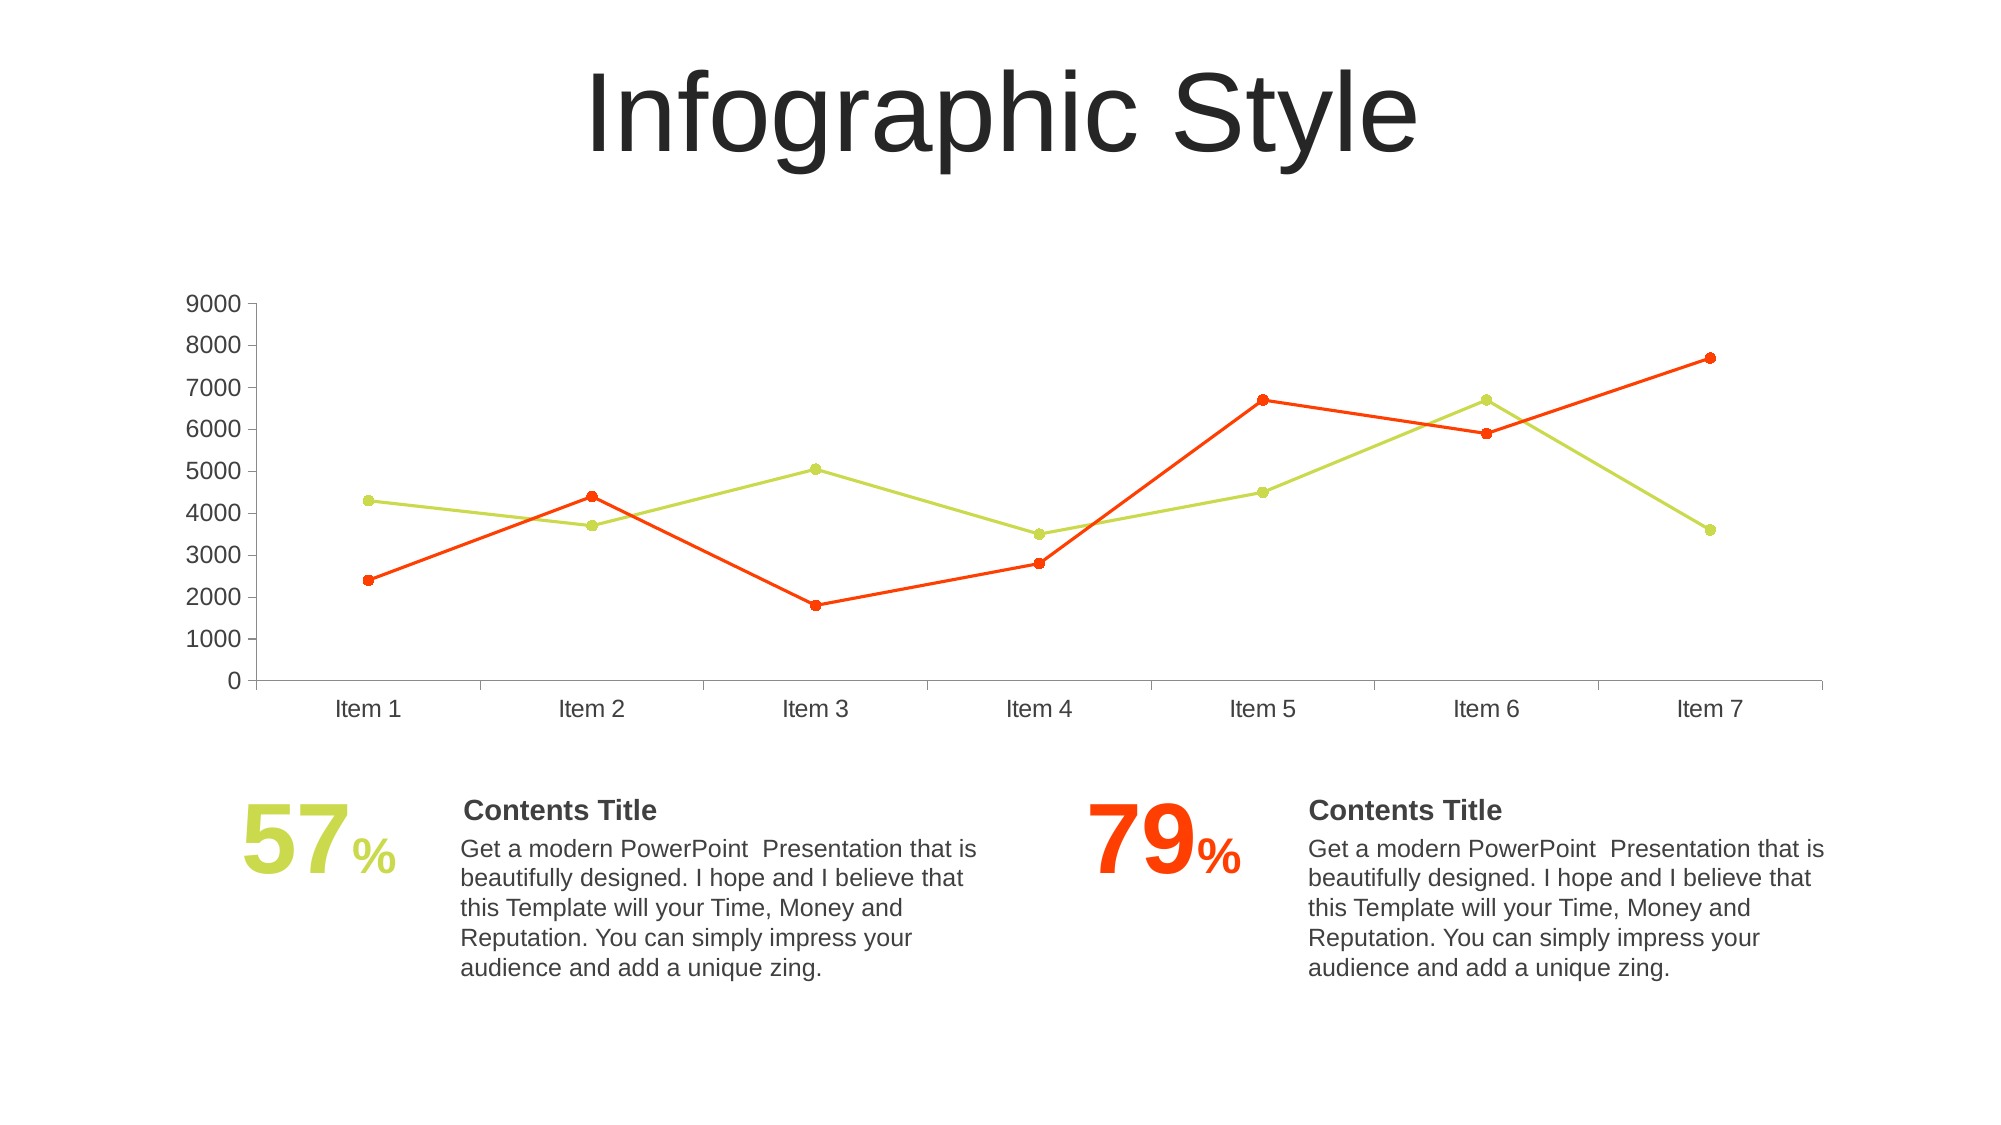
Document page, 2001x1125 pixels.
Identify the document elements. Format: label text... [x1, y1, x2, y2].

text_box 57% [226, 765, 417, 901]
text_box 79% [1071, 765, 1262, 901]
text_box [1290, 784, 1842, 992]
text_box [445, 784, 997, 992]
chart [151, 281, 1857, 732]
list Infographic Style [53, 55, 1952, 175]
